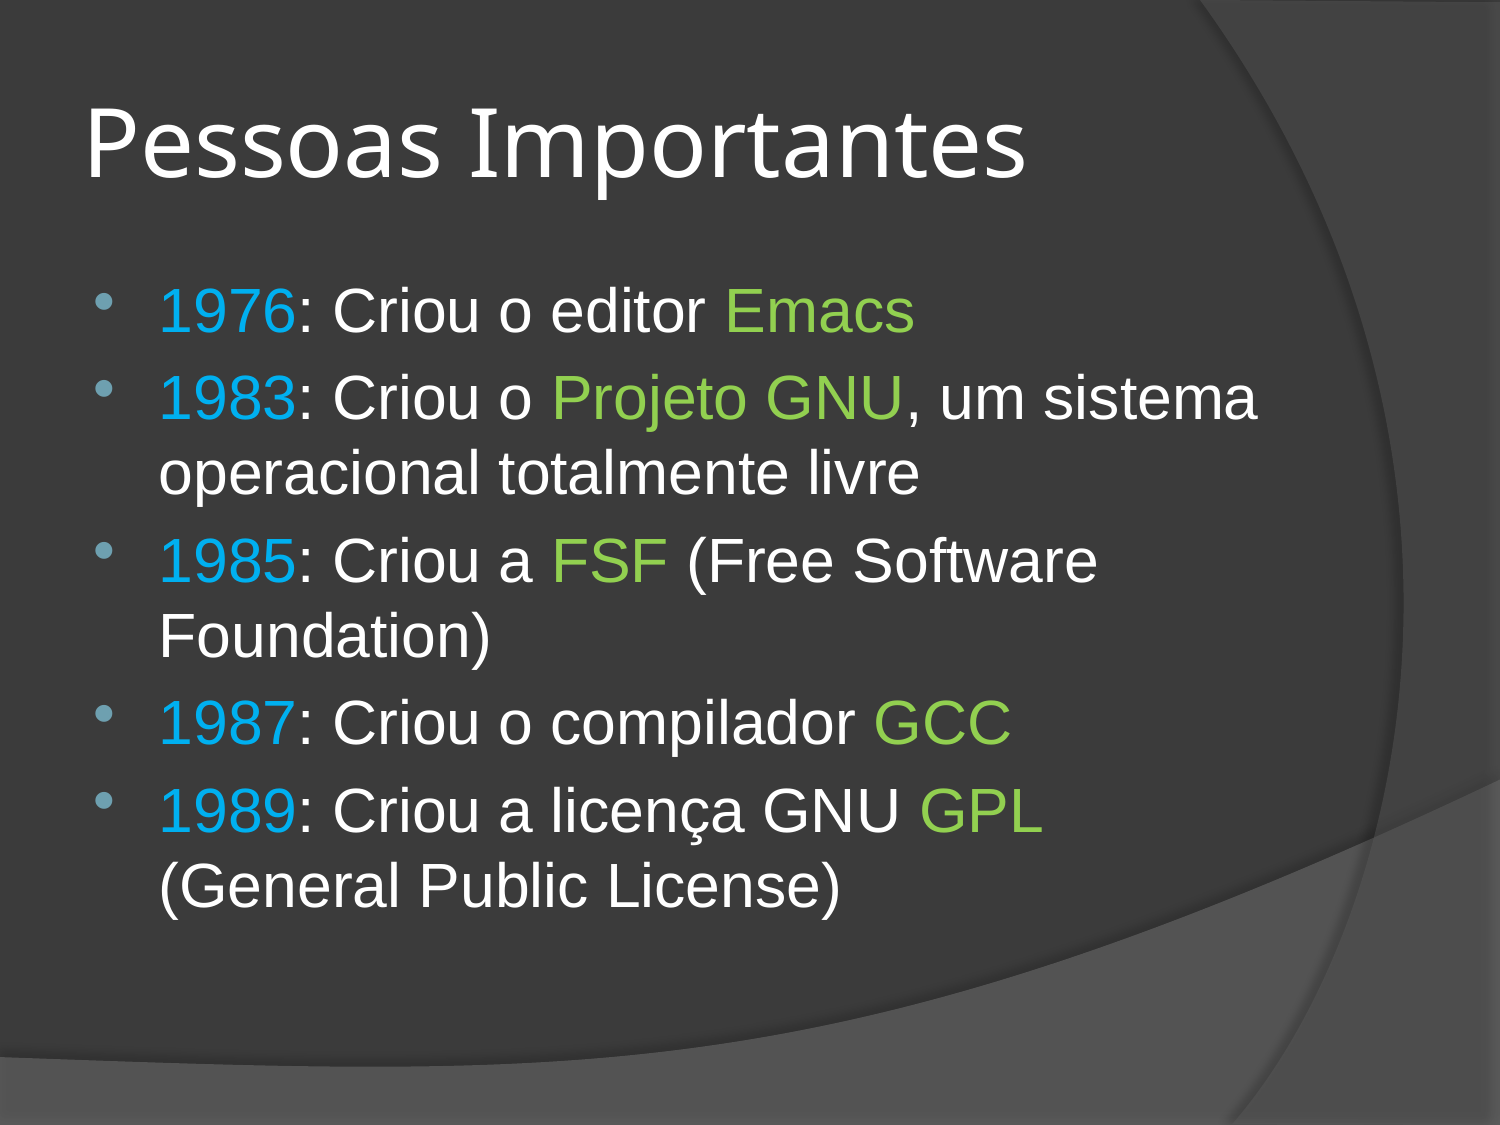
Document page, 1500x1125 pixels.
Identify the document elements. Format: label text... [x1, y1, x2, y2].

list 1976: Criou o editor Emacs 1983: Criou o Projeto GNU, um sistema operacional totalmente livre 1985: Criou a FSF (Free Software Foundation) 1987: Criou o compilador GCC 1989: Criou a licença GNU GPL (General Public License) [75, 262, 1300, 1005]
title Pessoas Importantes [75, 45, 1300, 233]
